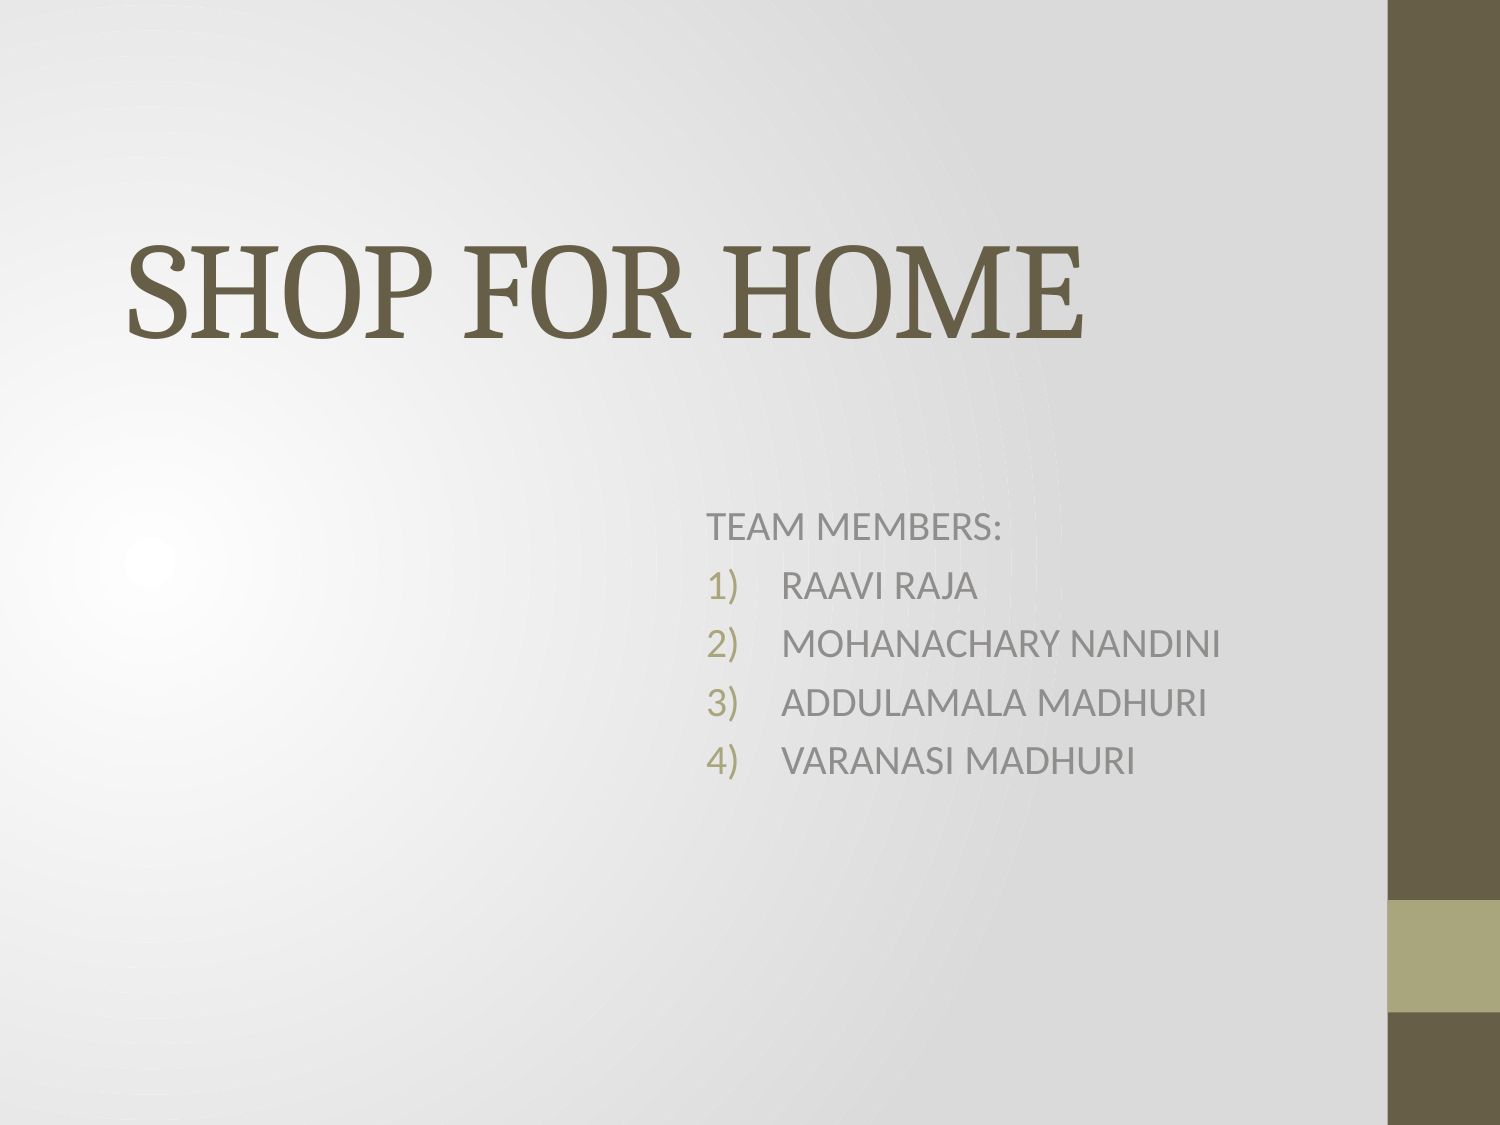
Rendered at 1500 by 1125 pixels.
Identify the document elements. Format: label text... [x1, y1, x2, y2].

title SHOP FOR HOME [112, 101, 1350, 374]
subtitle TEAM MEMBERS: RAAVI RAJA MOHANACHARY NANDINI ADDULAMALA MADHURI VARANASI MADHURI [690, 491, 1247, 925]
